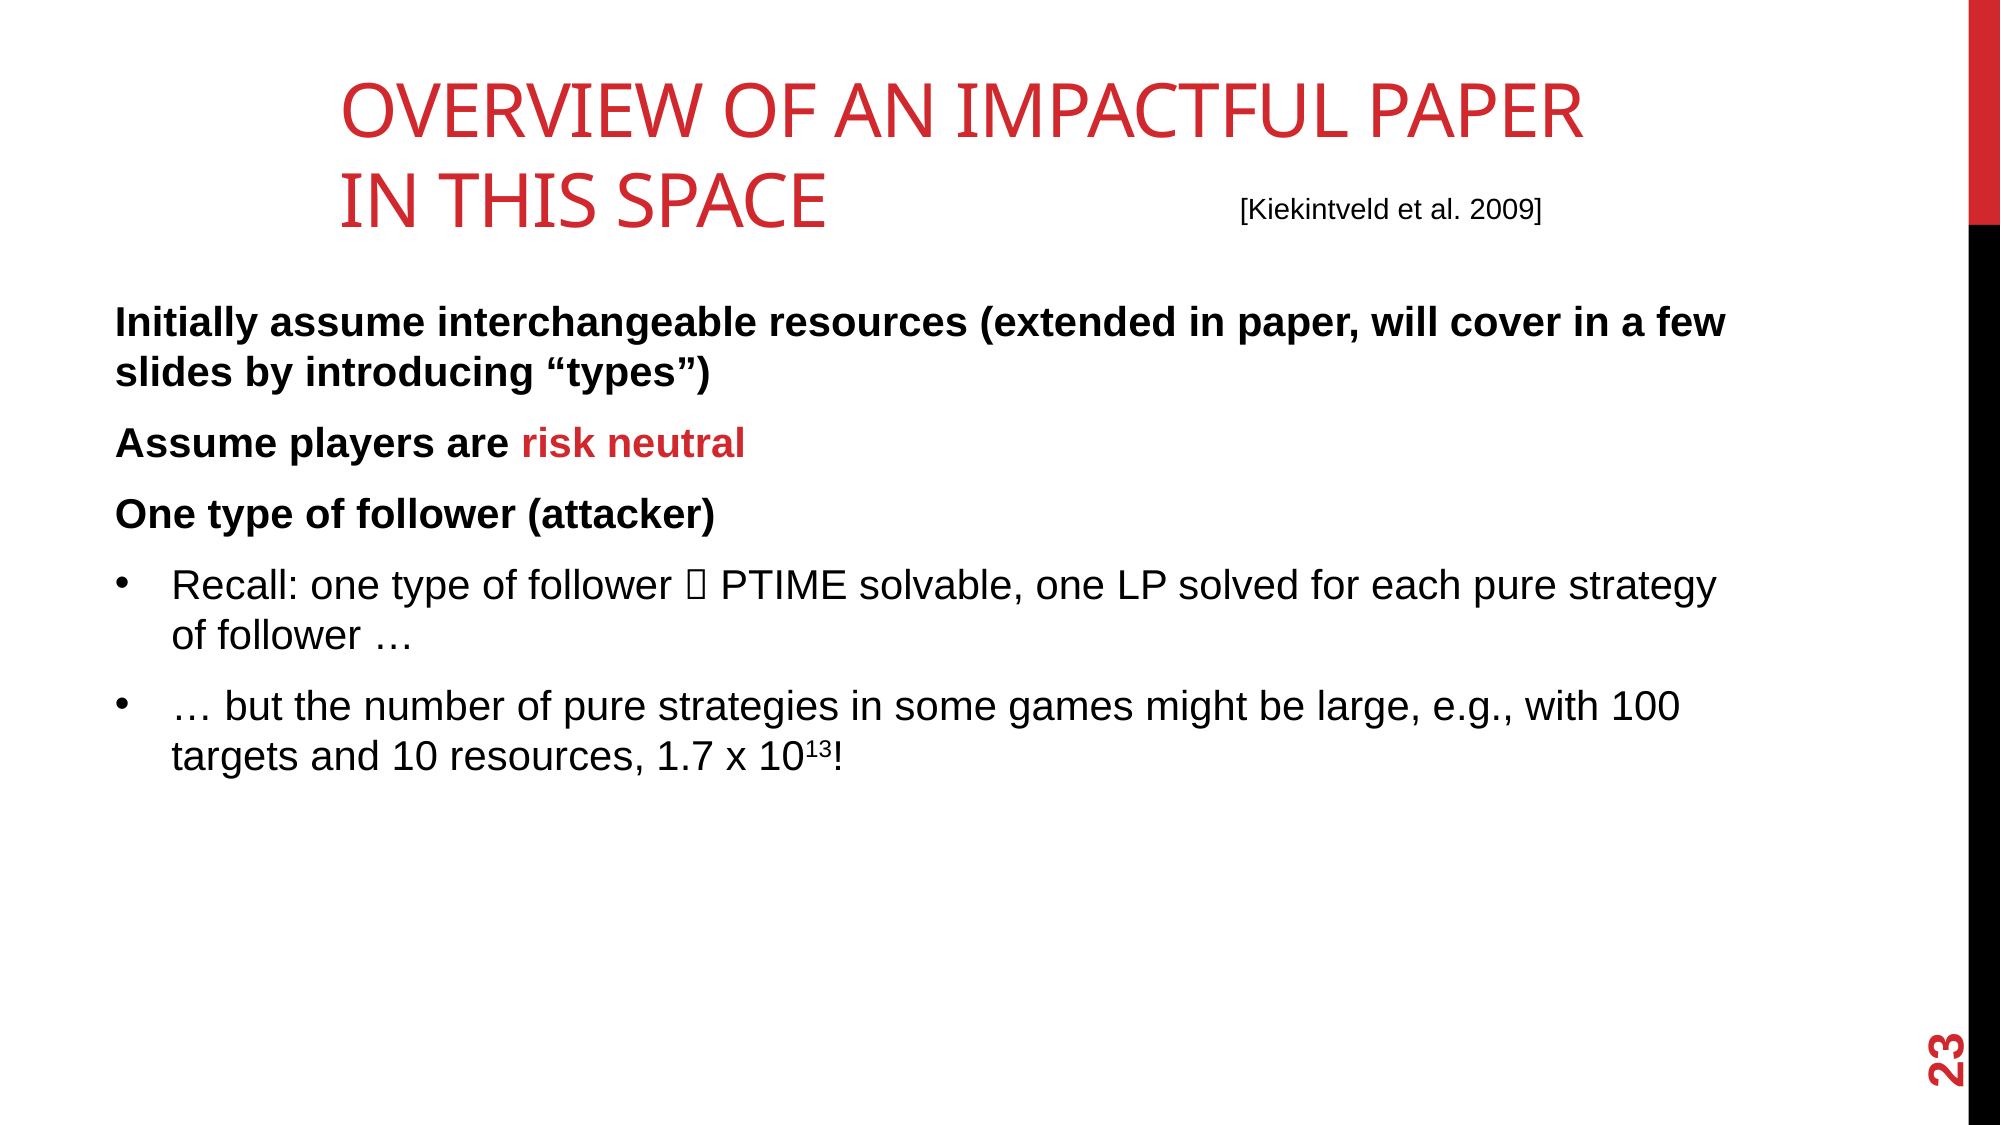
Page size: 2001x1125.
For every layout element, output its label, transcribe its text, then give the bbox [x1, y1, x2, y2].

title Overview of an impactful paper in this space [324, 25, 1605, 250]
list Initially assume interchangeable resources (extended in paper, will cover in a few slides by introducing “types”) Assume players are risk neutral One type of follower (attacker) Recall: one type of follower  PTIME solvable, one LP solved for each pure strategy of follower … … but the number of pure strategies in some games might be large, e.g., with 100 targets and 10 resources, 1.7 x 1013! [99, 287, 1767, 1005]
text_box [Kiekintveld et al. 2009] [1224, 182, 1575, 233]
slide_number 23 [1903, 887, 1984, 1104]
